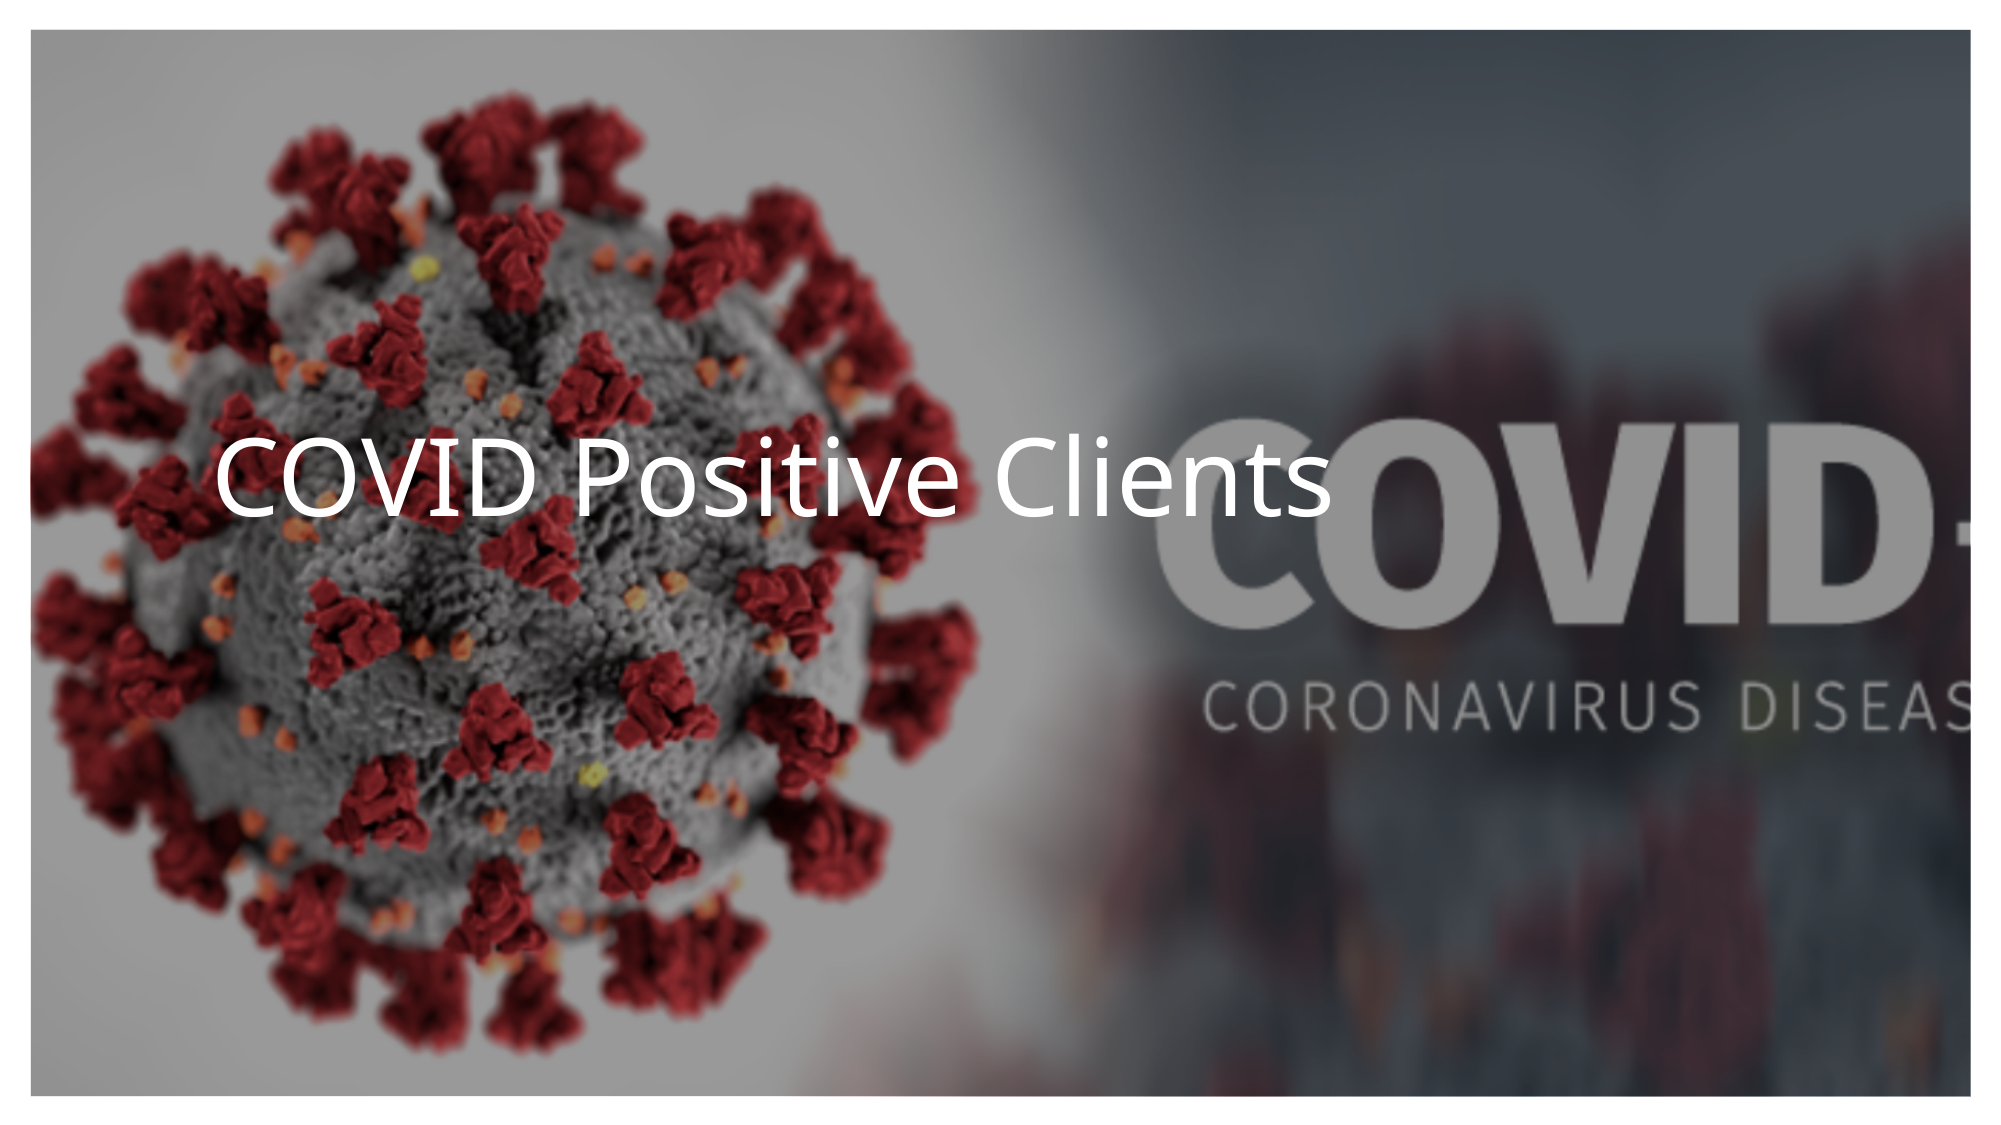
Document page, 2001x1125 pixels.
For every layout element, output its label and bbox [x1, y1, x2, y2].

picture [30, 29, 1971, 1097]
text_box [0, 0, 2000, 1125]
